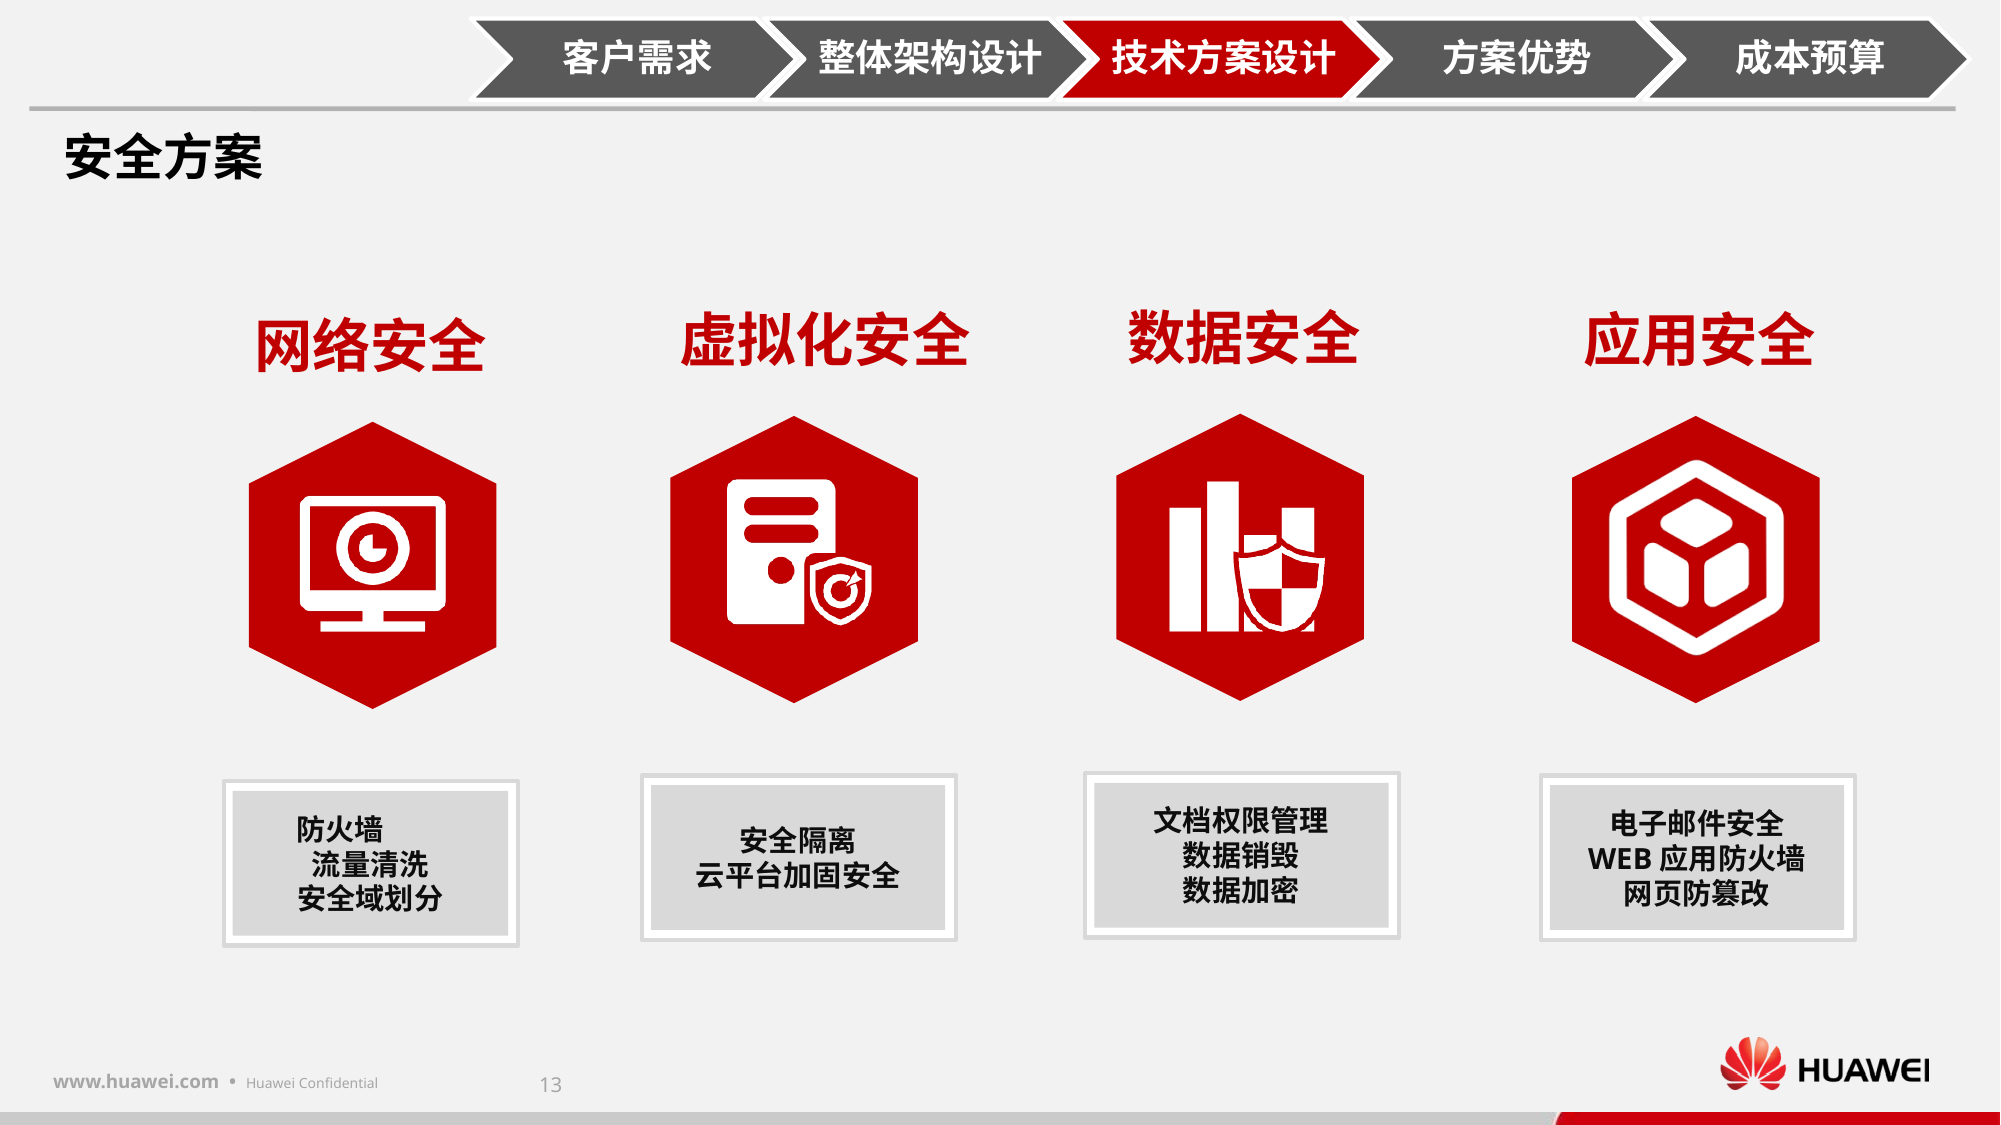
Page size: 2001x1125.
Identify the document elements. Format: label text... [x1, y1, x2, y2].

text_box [1540, 295, 1856, 941]
picture [0, 1112, 2000, 1125]
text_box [223, 301, 519, 946]
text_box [1084, 293, 1400, 938]
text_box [469, 18, 1971, 100]
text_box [641, 295, 988, 941]
picture [1720, 1037, 1929, 1093]
text_box 安全方案 [48, 118, 471, 193]
